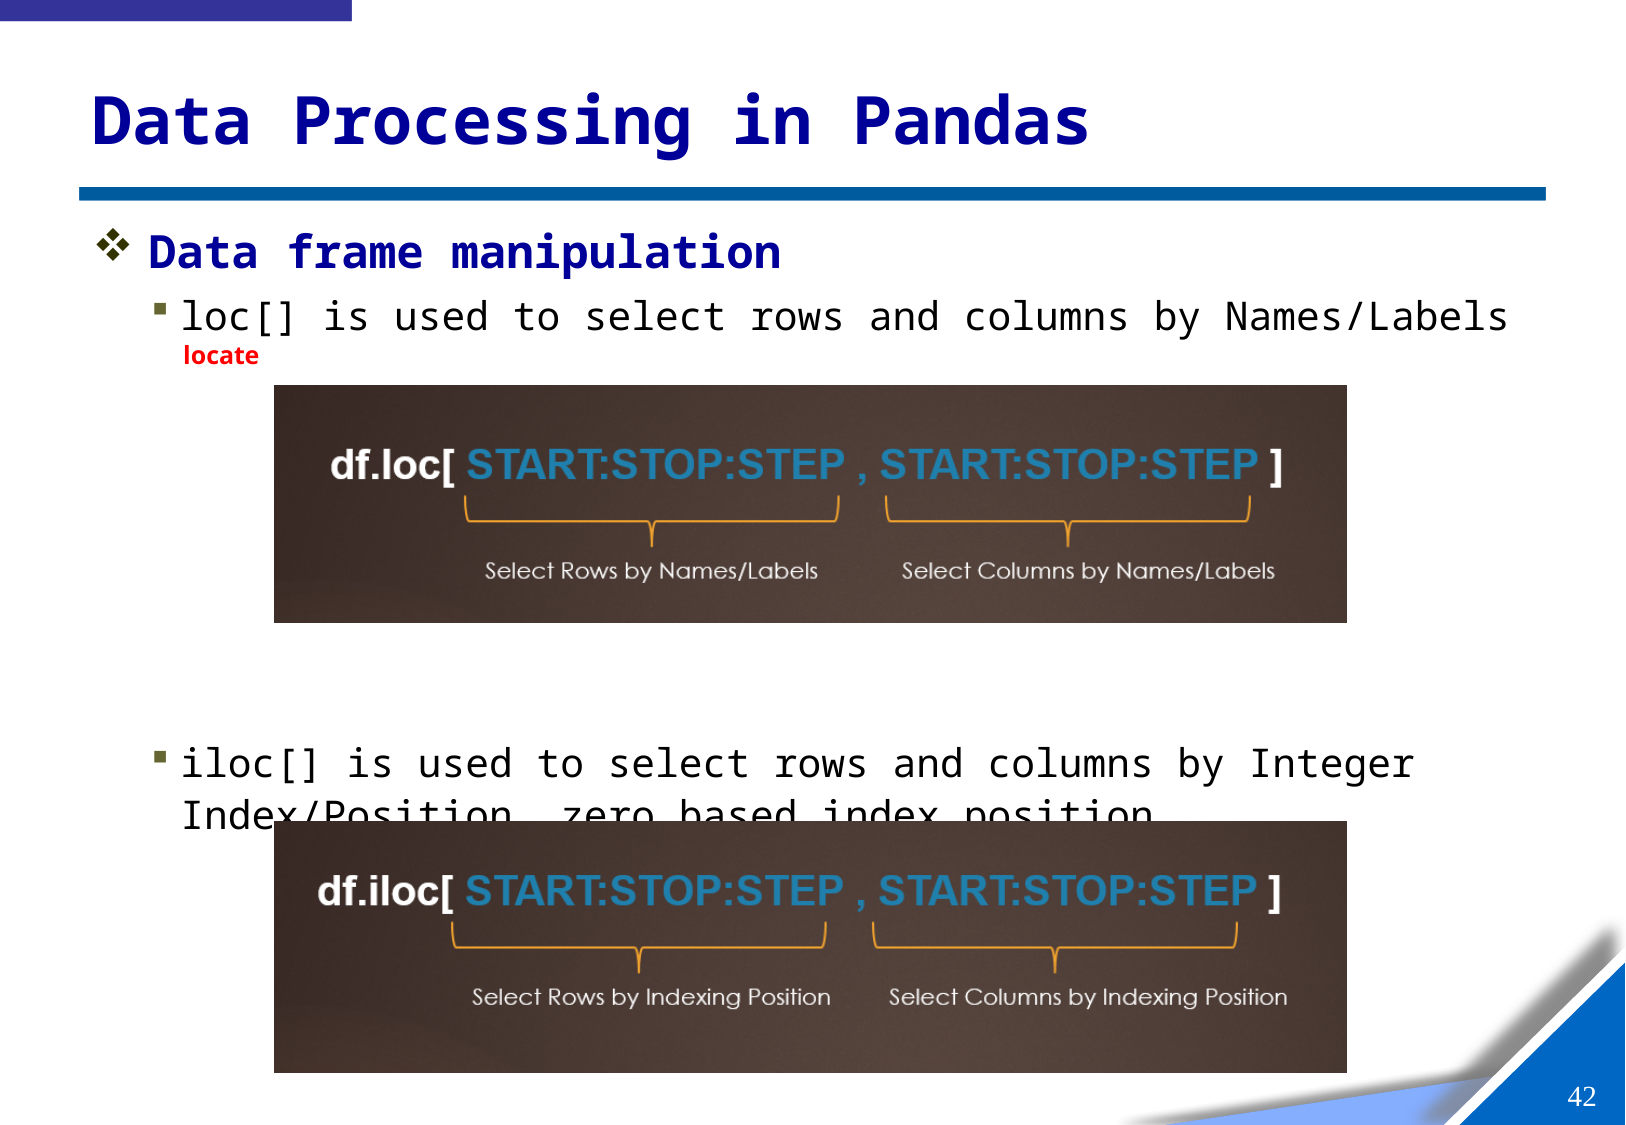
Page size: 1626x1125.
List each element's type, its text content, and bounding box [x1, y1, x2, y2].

picture [274, 821, 1347, 1074]
slide_number 41 [1567, 1076, 1605, 1113]
picture [274, 385, 1347, 623]
title Data Processing in Pandas [77, 59, 1544, 177]
text_box locate [168, 331, 275, 377]
list Data frame manipulation loc[] is used to select rows and columns by Names/Labels iloc[] is used to select rows and columns by Integer Index/Position. zero based index position. [77, 215, 1544, 1077]
